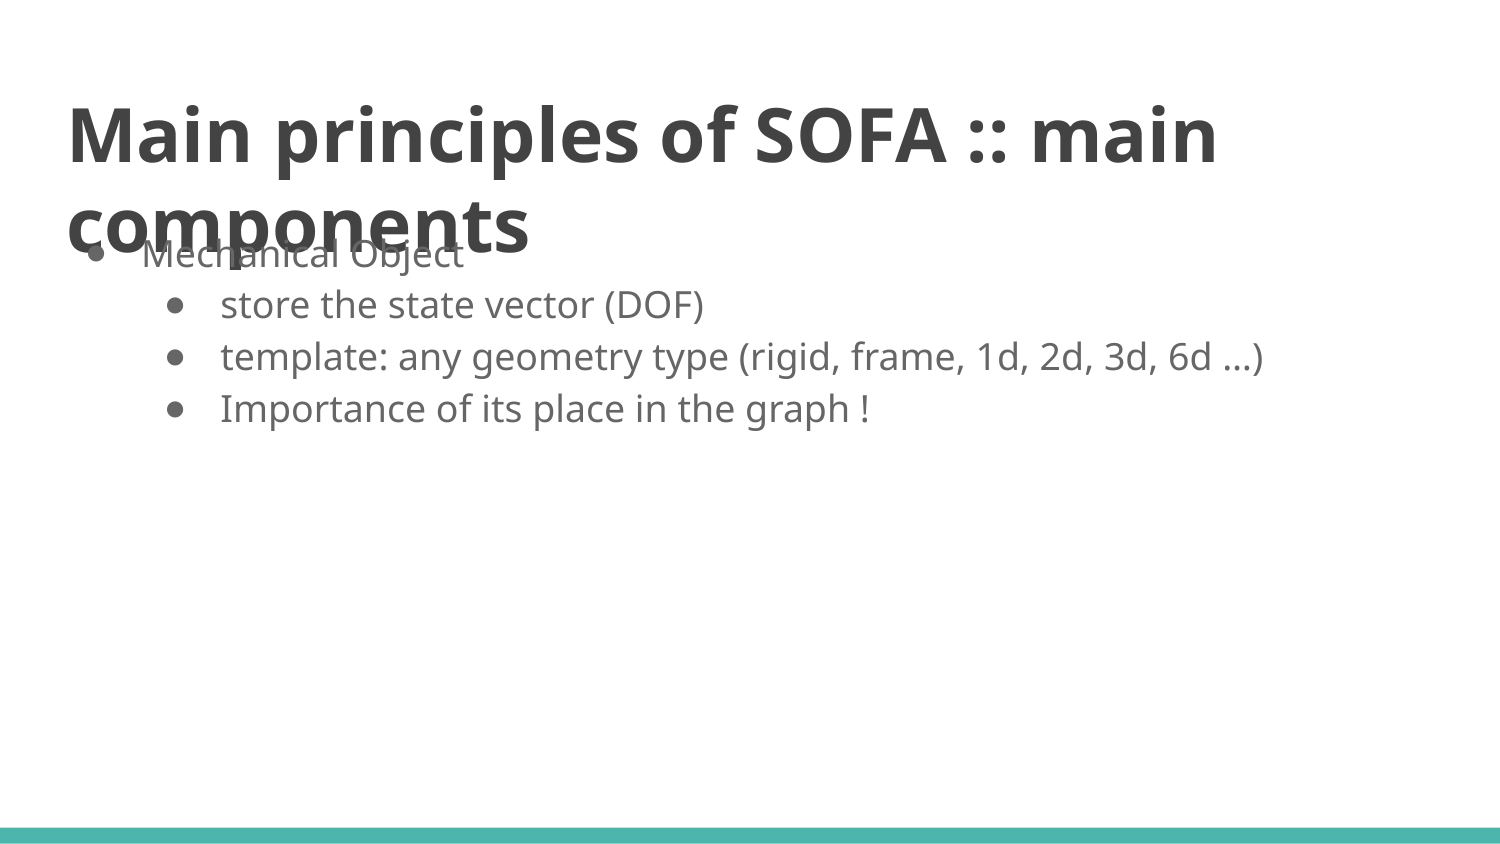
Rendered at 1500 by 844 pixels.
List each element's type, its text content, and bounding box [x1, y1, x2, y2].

title Main principles of SOFA :: main components [50, 72, 1450, 190]
list Mechanical Object store the state vector (DOF) template: any geometry type (rigid, frame, 1d, 2d, 3d, 6d …) Importance of its place in the graph ! [50, 207, 1450, 461]
